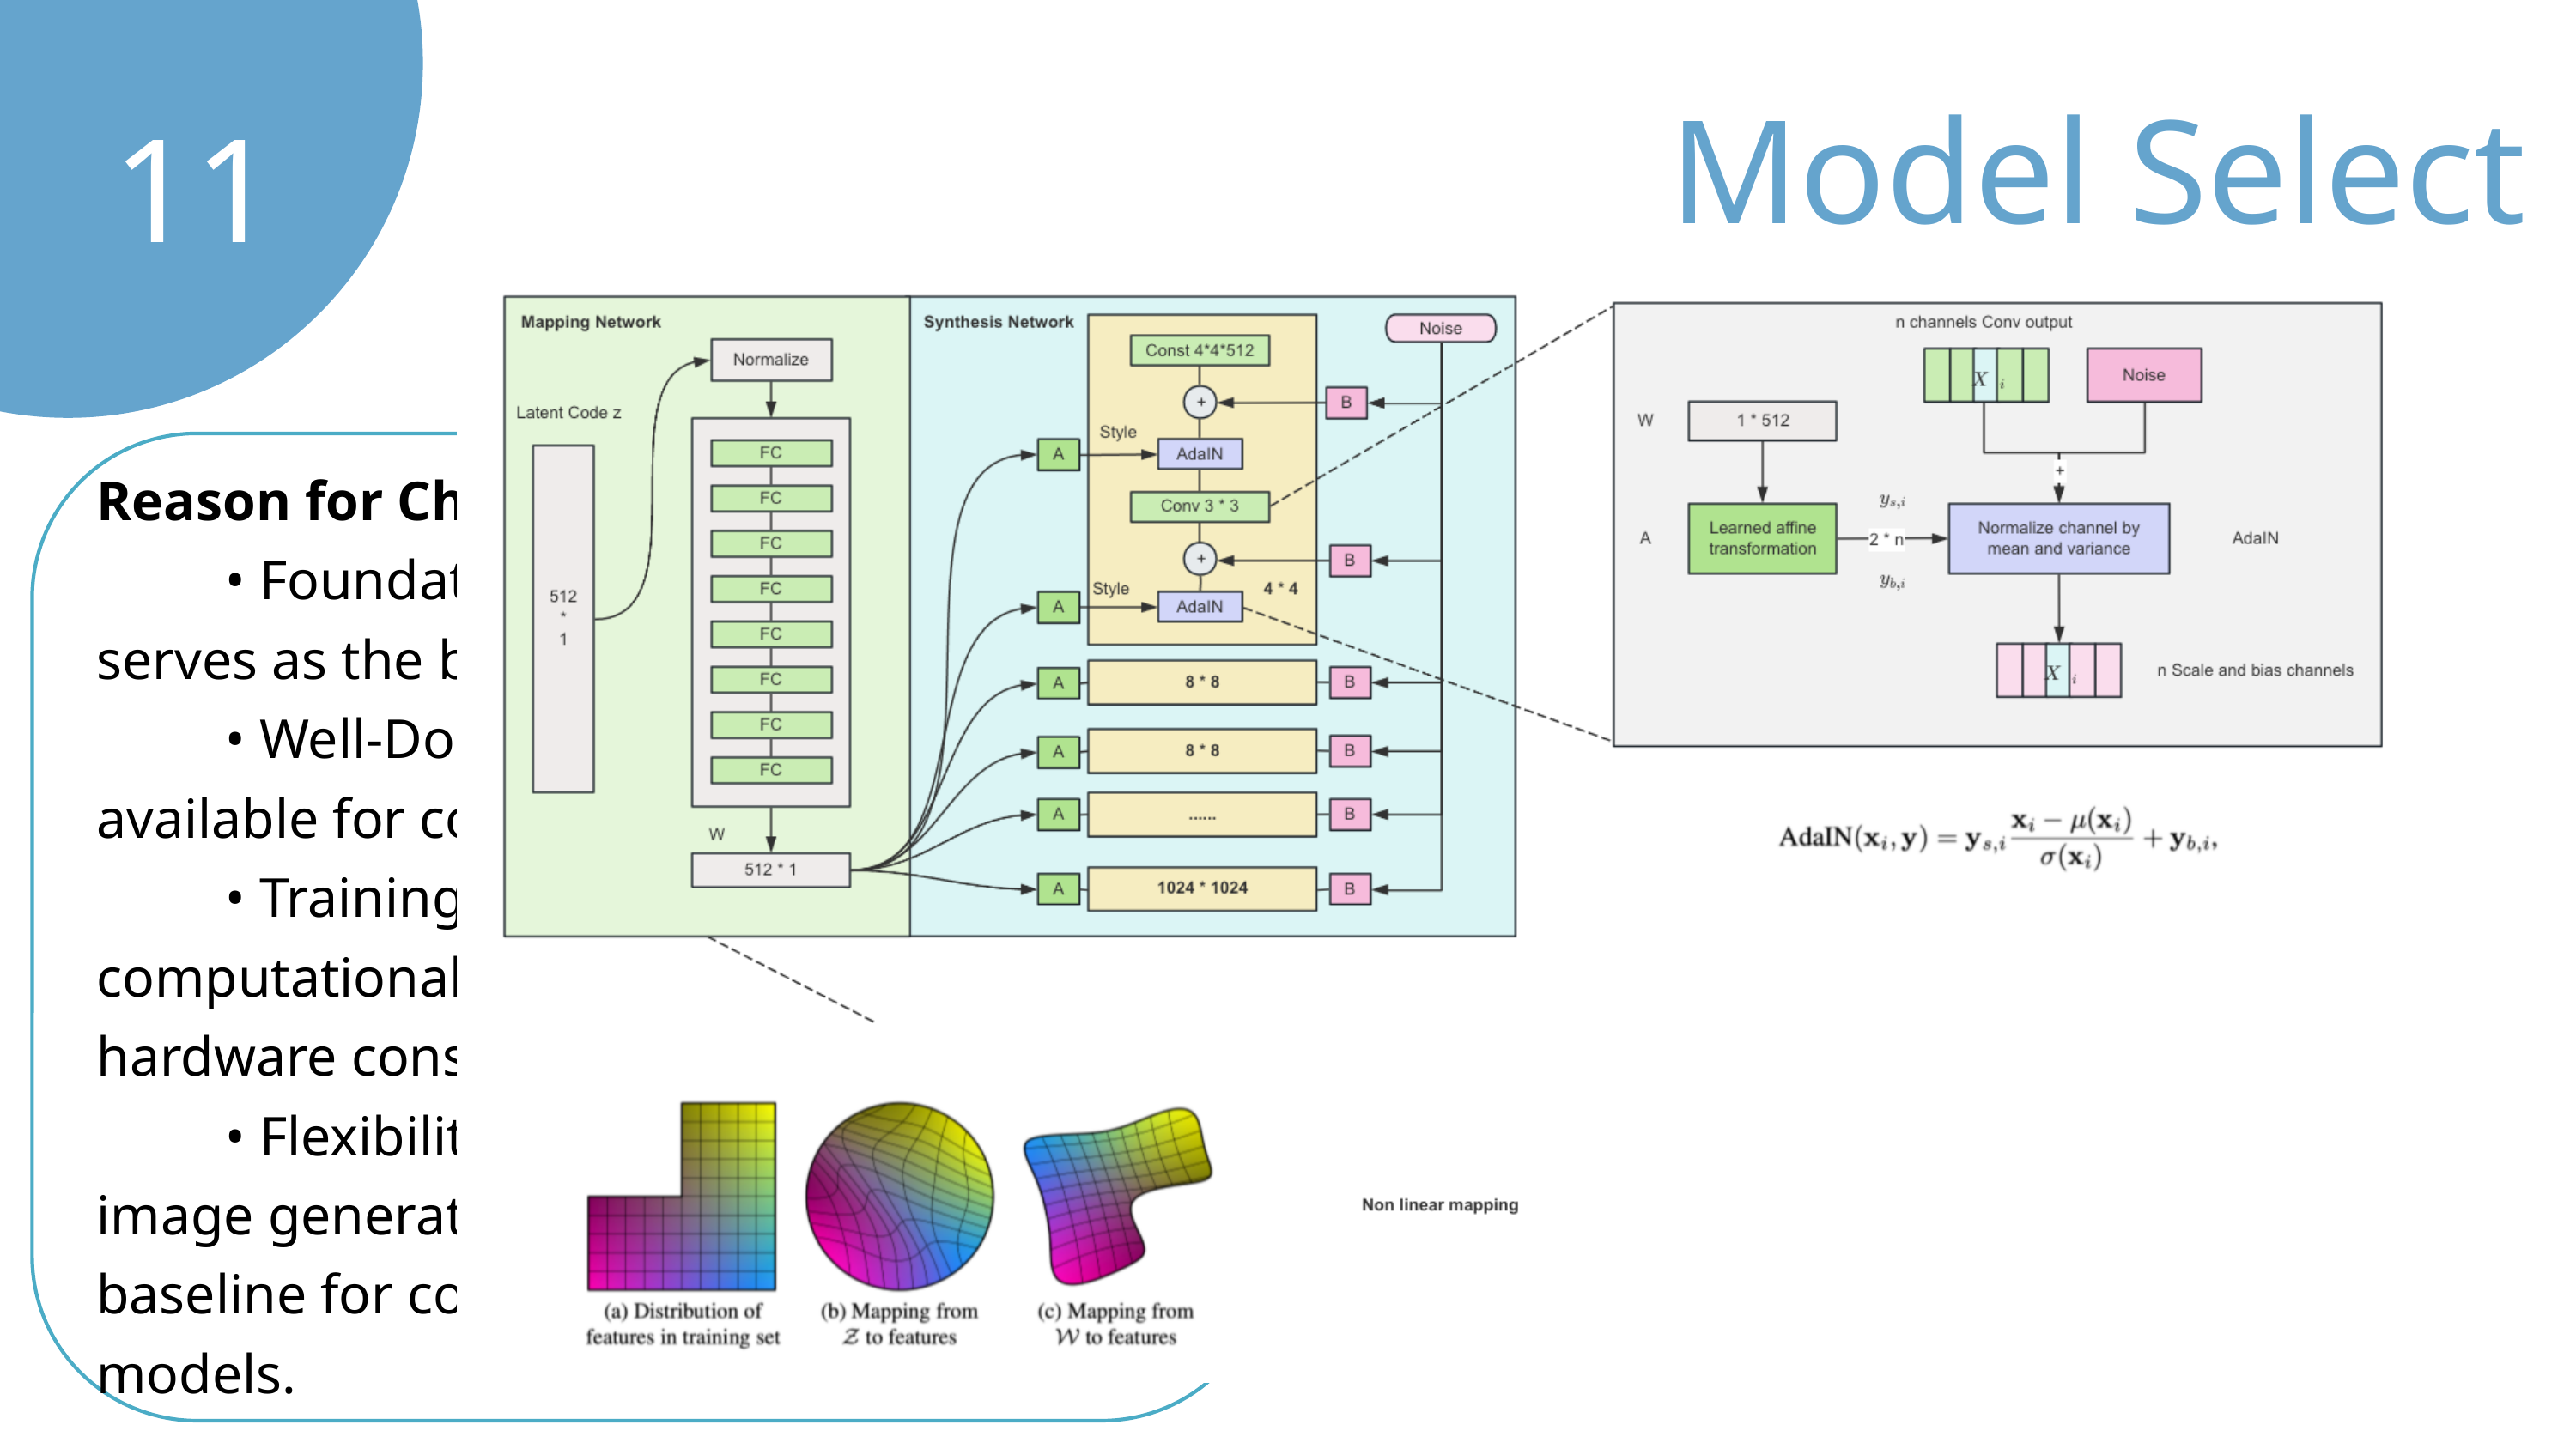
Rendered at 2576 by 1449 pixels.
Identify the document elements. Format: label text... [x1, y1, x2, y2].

text_box [118, 431, 453, 452]
text_box [121, 1404, 1178, 1423]
text_box Reason for Choosing Standard GAN: • Foundational Model: Standard GAN serves as the base for all other GAN variants. • Well-Documented: Extensive literature available for comparison and reference. • Training Efficiency: More computationally feasible to implement within hardware constraints. • Flexibility: Can be adapted to various image generation tasks, providing a solid baseline for comparison with more complex models. [96, 452, 1267, 1404]
text_box Model Select [1620, 52, 2576, 453]
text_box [0, 0, 423, 418]
picture [457, 253, 2465, 1383]
text_box [30, 465, 96, 1389]
